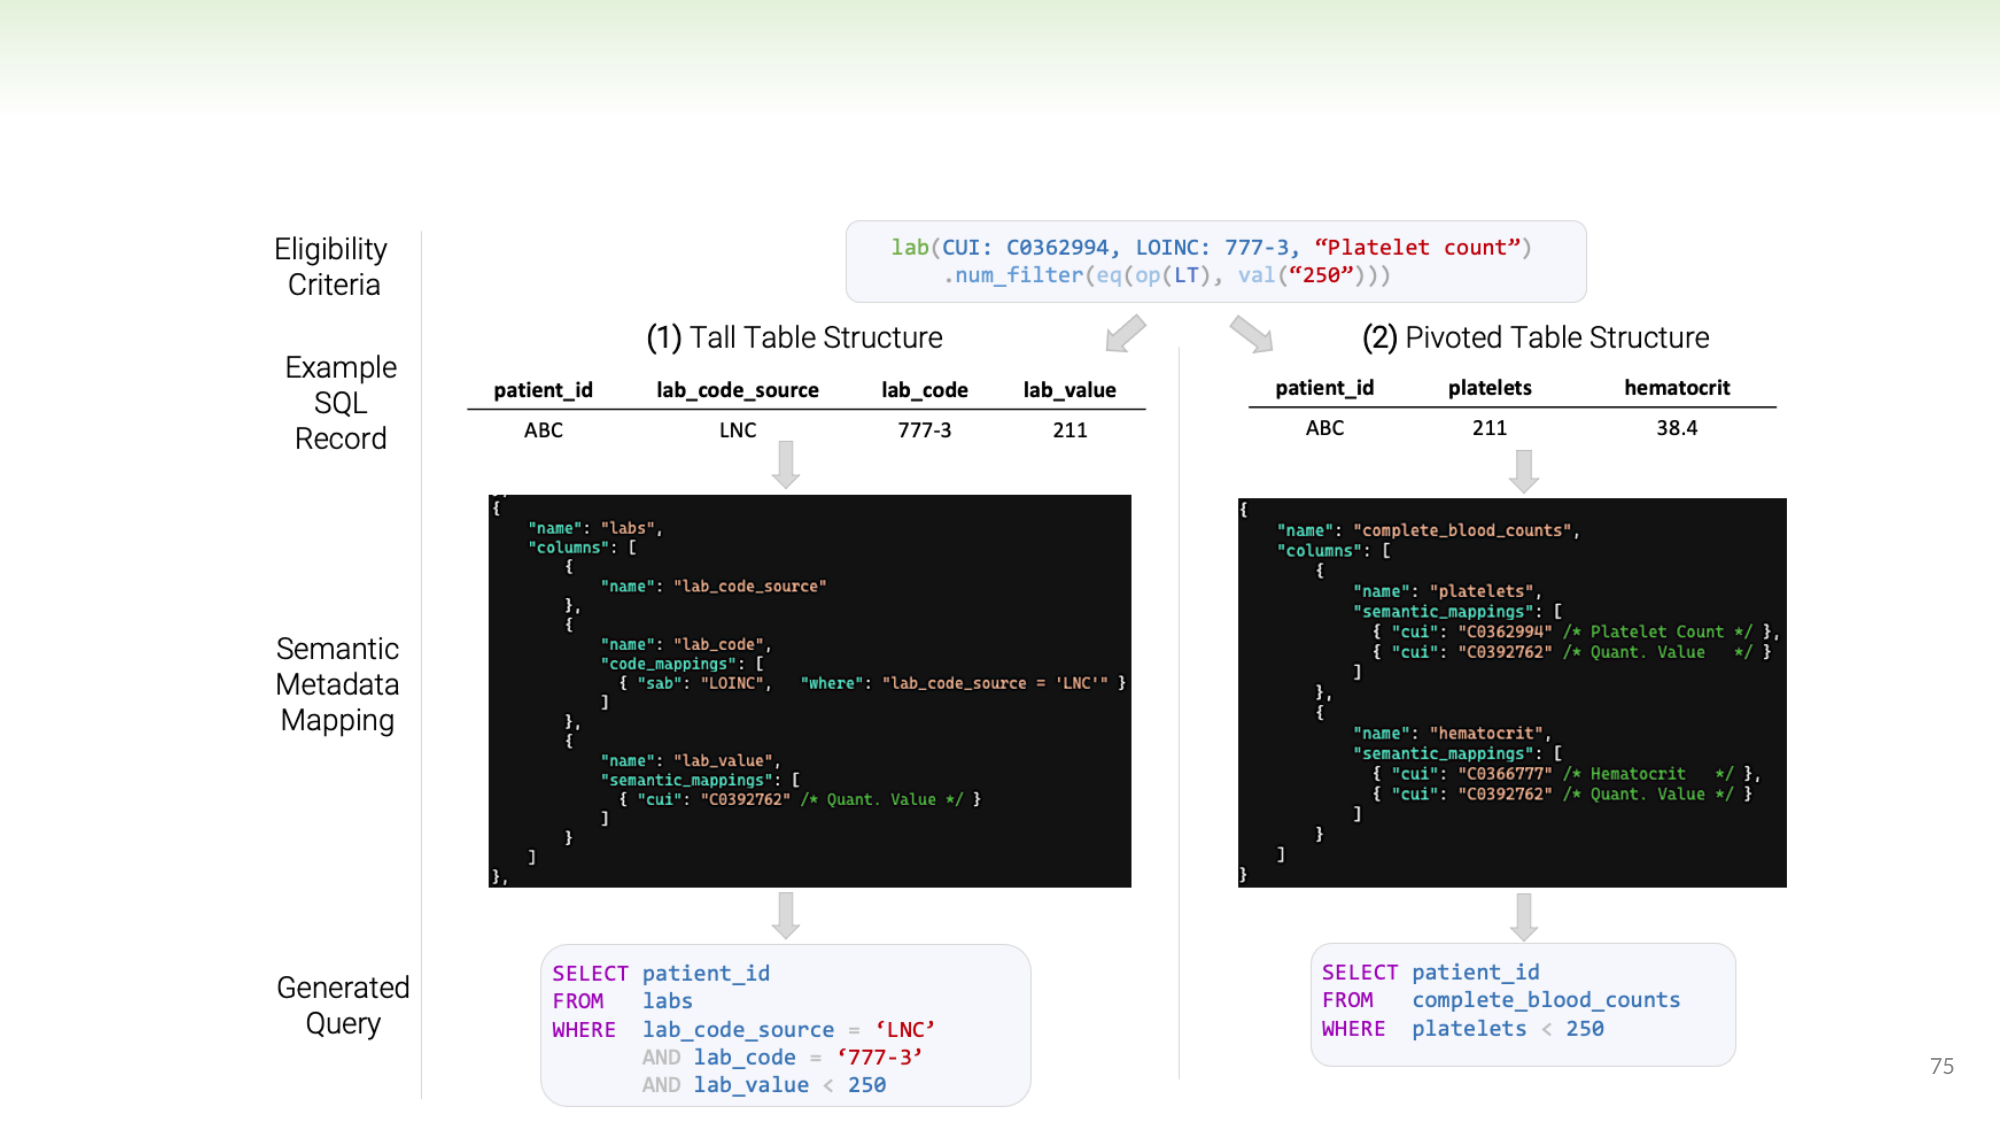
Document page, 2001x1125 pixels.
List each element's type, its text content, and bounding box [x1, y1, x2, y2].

picture [258, 218, 1849, 1114]
slide_number 75 [1849, 1035, 1971, 1096]
